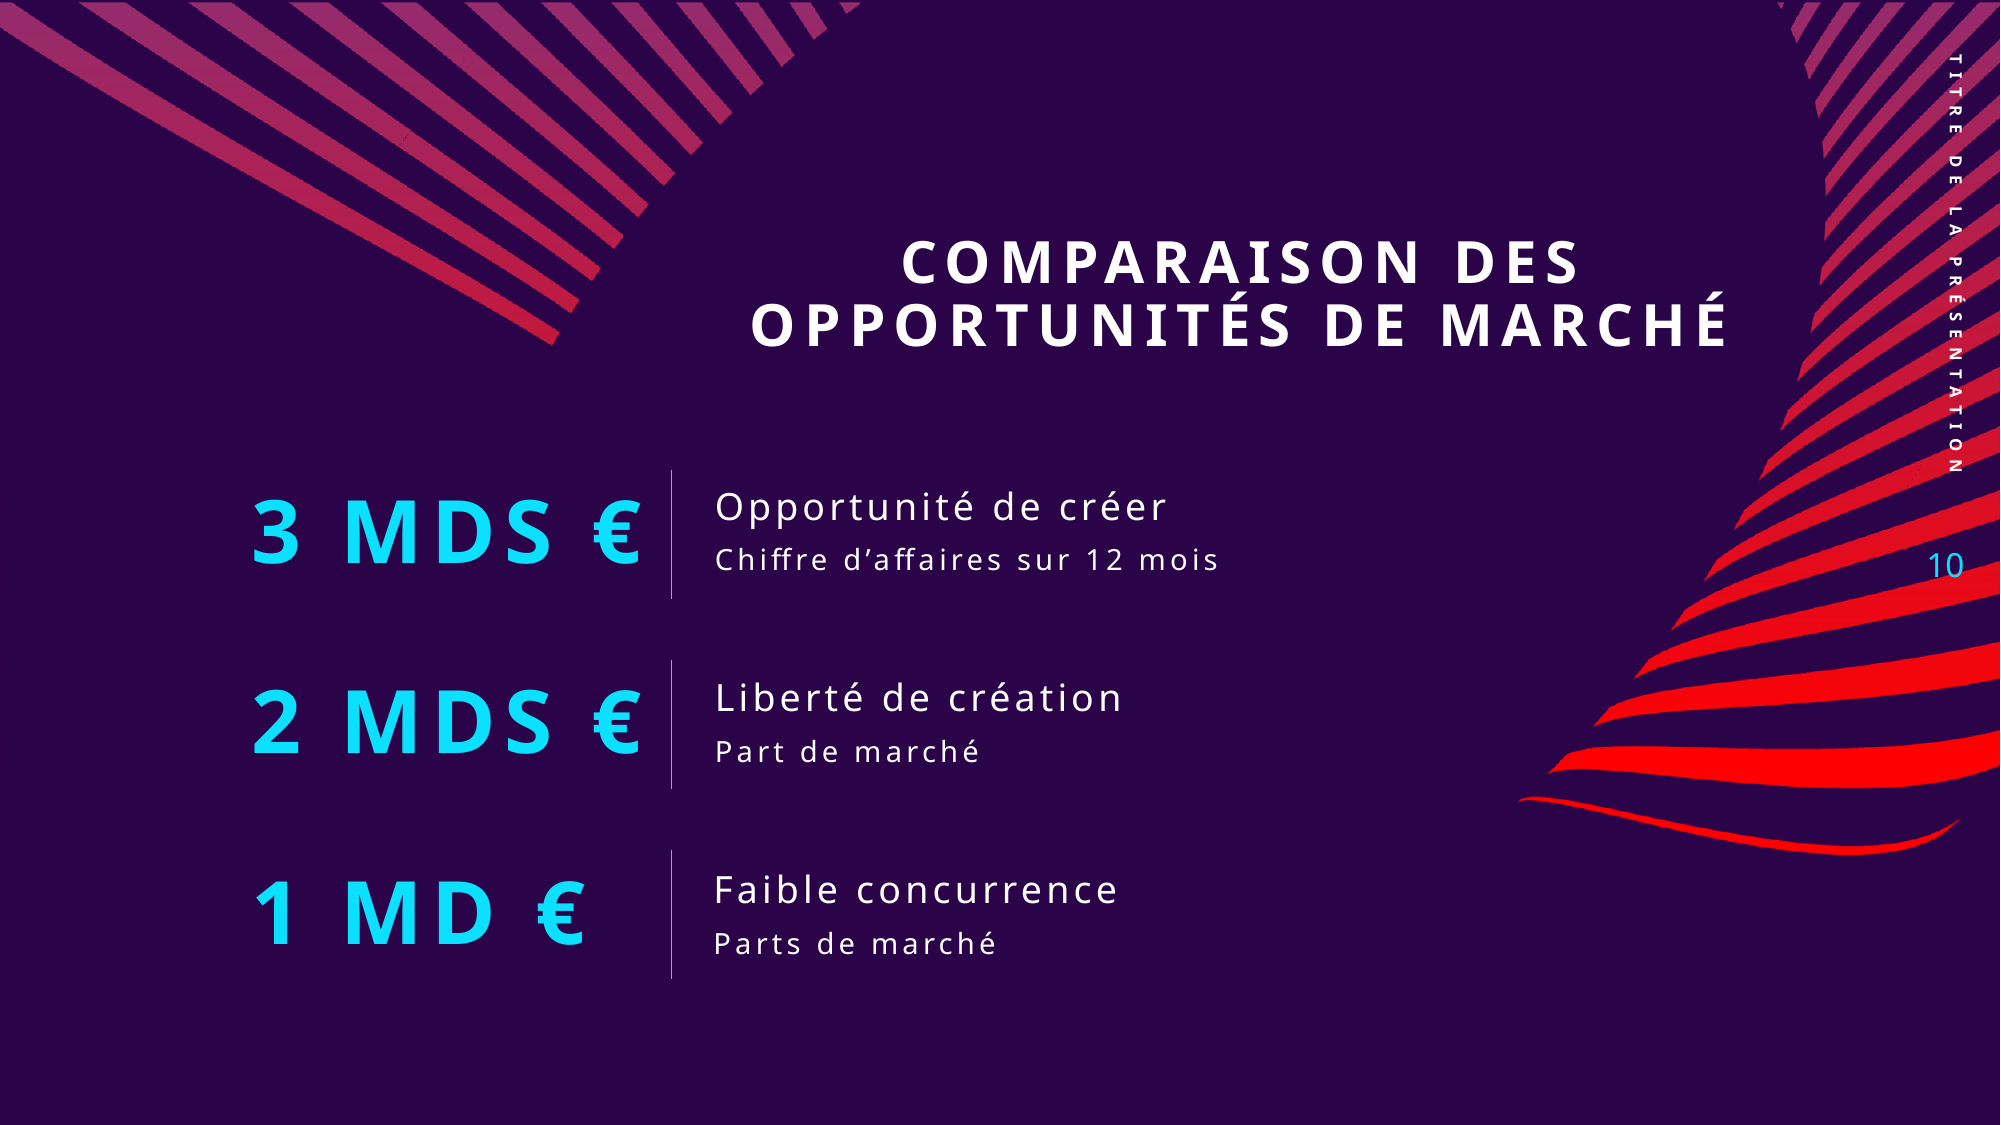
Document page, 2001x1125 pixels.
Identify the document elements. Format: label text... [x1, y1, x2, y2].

list Faible concurrence [698, 864, 1296, 921]
slide_number 10 [1889, 519, 1980, 615]
list Liberté de création [699, 672, 1298, 729]
list Chiffre d’affaires sur 12 mois [699, 538, 1298, 618]
list Opportunité de créer [699, 480, 1298, 538]
list 2 Mds € [236, 636, 709, 813]
list Parts de marché [698, 921, 1296, 1001]
picture [0, 0, 2000, 1125]
list Part de marché [699, 729, 1298, 809]
footer TITRE DE LA PRÉSENTATION [1926, 33, 1987, 489]
title Comparaison des opportunités de marché [701, 226, 1786, 377]
list 3 Mds € [236, 446, 709, 623]
list 1 Md € [236, 827, 709, 1004]
